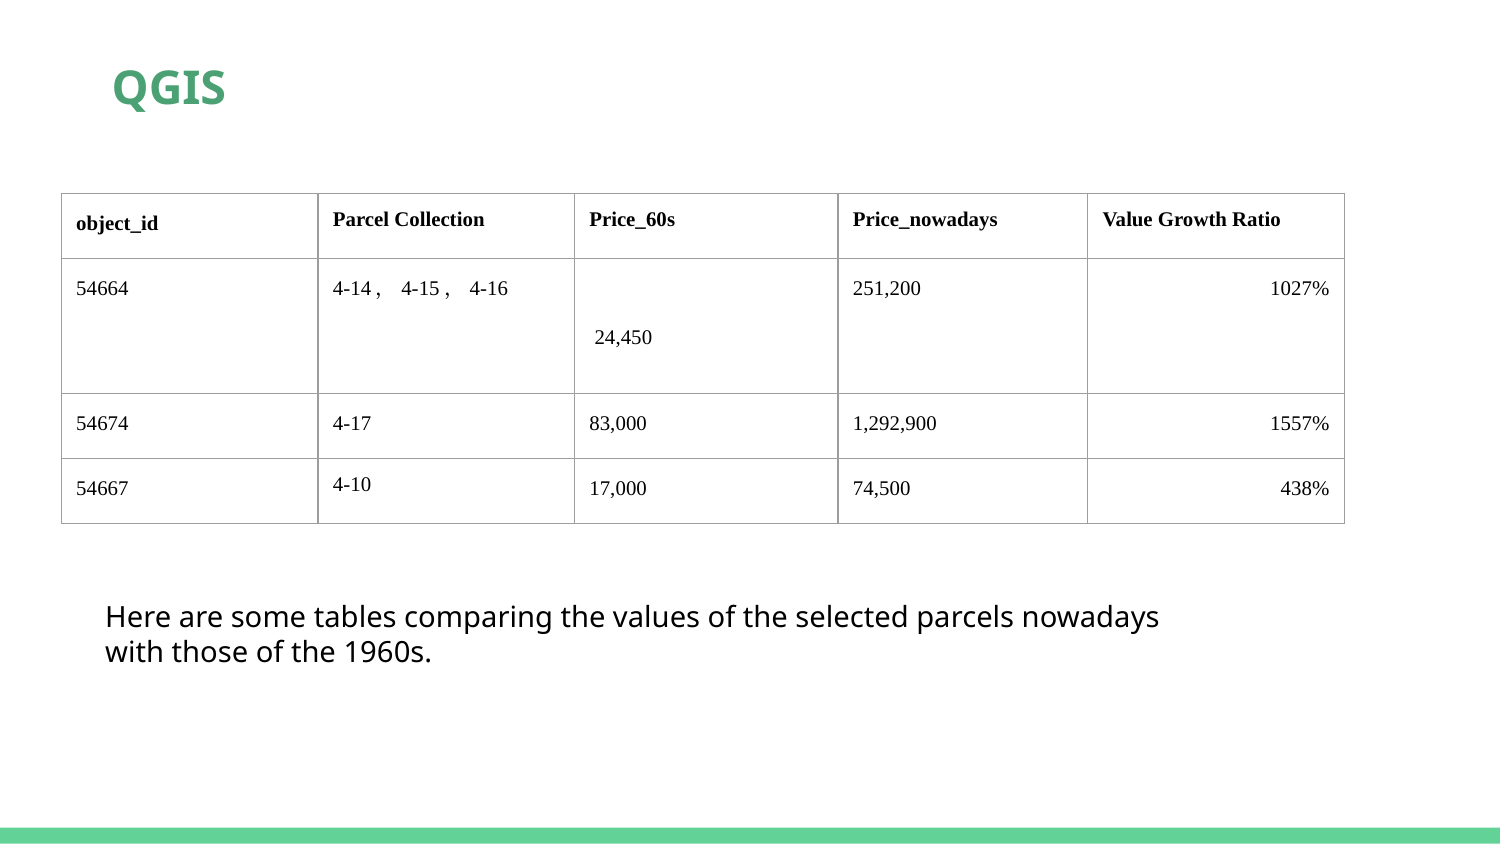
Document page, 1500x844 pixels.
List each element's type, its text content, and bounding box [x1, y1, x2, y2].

table_header Parcel Collection [319, 194, 574, 258]
table_cell 438% [1088, 459, 1344, 523]
table_cell 83,000 [575, 394, 837, 458]
table_cell 54667 [62, 459, 317, 523]
table_cell 4-17 [319, 394, 574, 458]
table_header Value Growth Ratio [1088, 194, 1344, 258]
table_cell 54664 [62, 259, 317, 393]
table_cell 1,292,900 [839, 394, 1087, 458]
table_header Price_nowadays [839, 194, 1087, 258]
table_cell 4-14，4-15，4-16 [319, 259, 574, 393]
table_header object_id [62, 194, 317, 258]
table_header Price_60s [575, 194, 837, 258]
table_cell 17,000 [575, 459, 837, 523]
table_cell 54674 [62, 394, 317, 458]
text_box Here are some tables comparing the values of the selected parcels nowadays with those of the 1960s. [90, 583, 1233, 684]
table_cell 1027% [1088, 259, 1344, 393]
table_cell 74,500 [839, 459, 1087, 523]
title QGIS [96, 39, 1495, 134]
table_cell 4-10 [319, 459, 574, 523]
table_cell 251,200 [839, 259, 1087, 393]
table_cell 24,450 [575, 259, 837, 393]
table_cell 1557% [1088, 394, 1344, 458]
